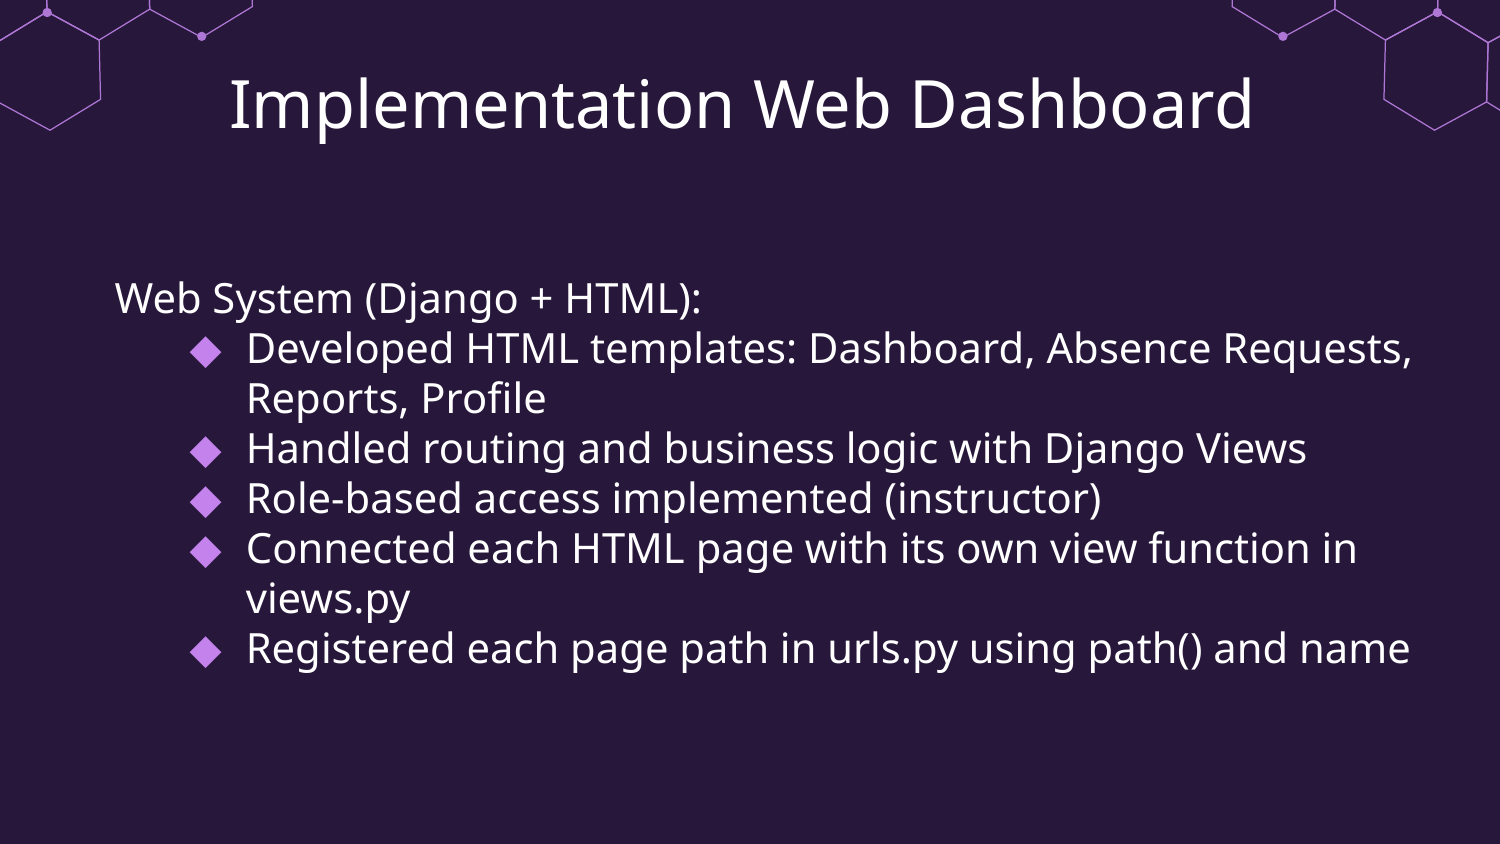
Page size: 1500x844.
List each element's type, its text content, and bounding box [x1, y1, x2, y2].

title Implementation Web Dashboard [81, 46, 1405, 190]
subtitle Web System (Django + HTML): Developed HTML templates: Dashboard, Absence Requests, Reports, Profile Handled routing and business logic with Django Views Role-based access implemented (instructor) Connected each HTML page with its own view function in views.py Registered each page path in urls.py using path() and name [99, 206, 1436, 824]
